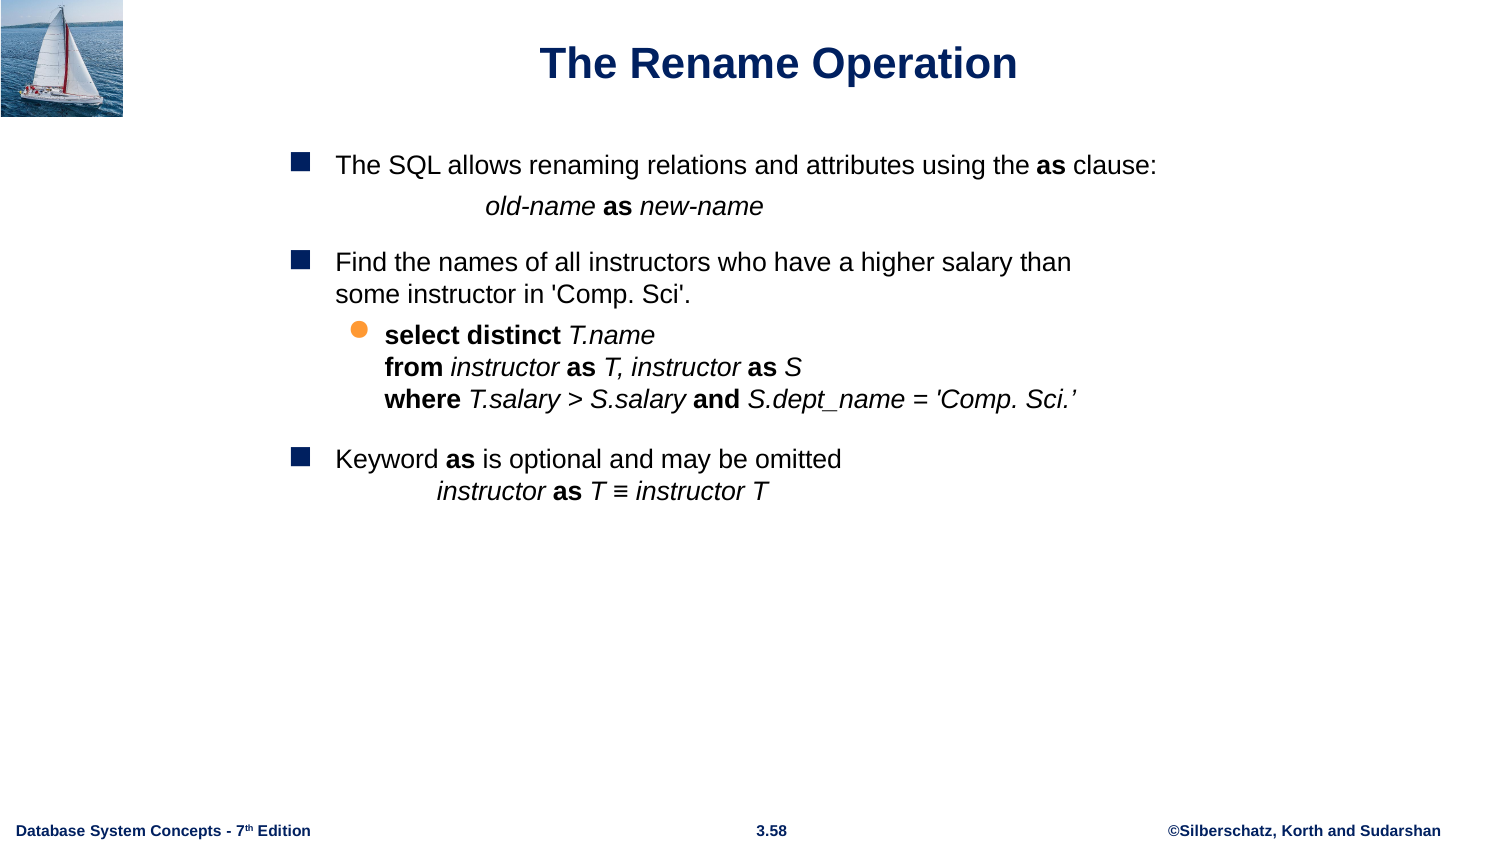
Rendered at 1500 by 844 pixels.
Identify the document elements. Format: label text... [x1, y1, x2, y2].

picture [0, 0, 123, 117]
title The Rename Operation [281, 23, 1277, 99]
list The SQL allows renaming relations and attributes using the as clause: old-name as new-name Find the names of all instructors who have a higher salary than some instructor in 'Comp. Sci'. select distinct T.name from instructor as T, instructor as S where T.salary > S.salary and S.dept_name = 'Comp. Sci.’ Keyword as is optional and may be omitted instructor as T ≡ instructor T [282, 142, 1237, 562]
